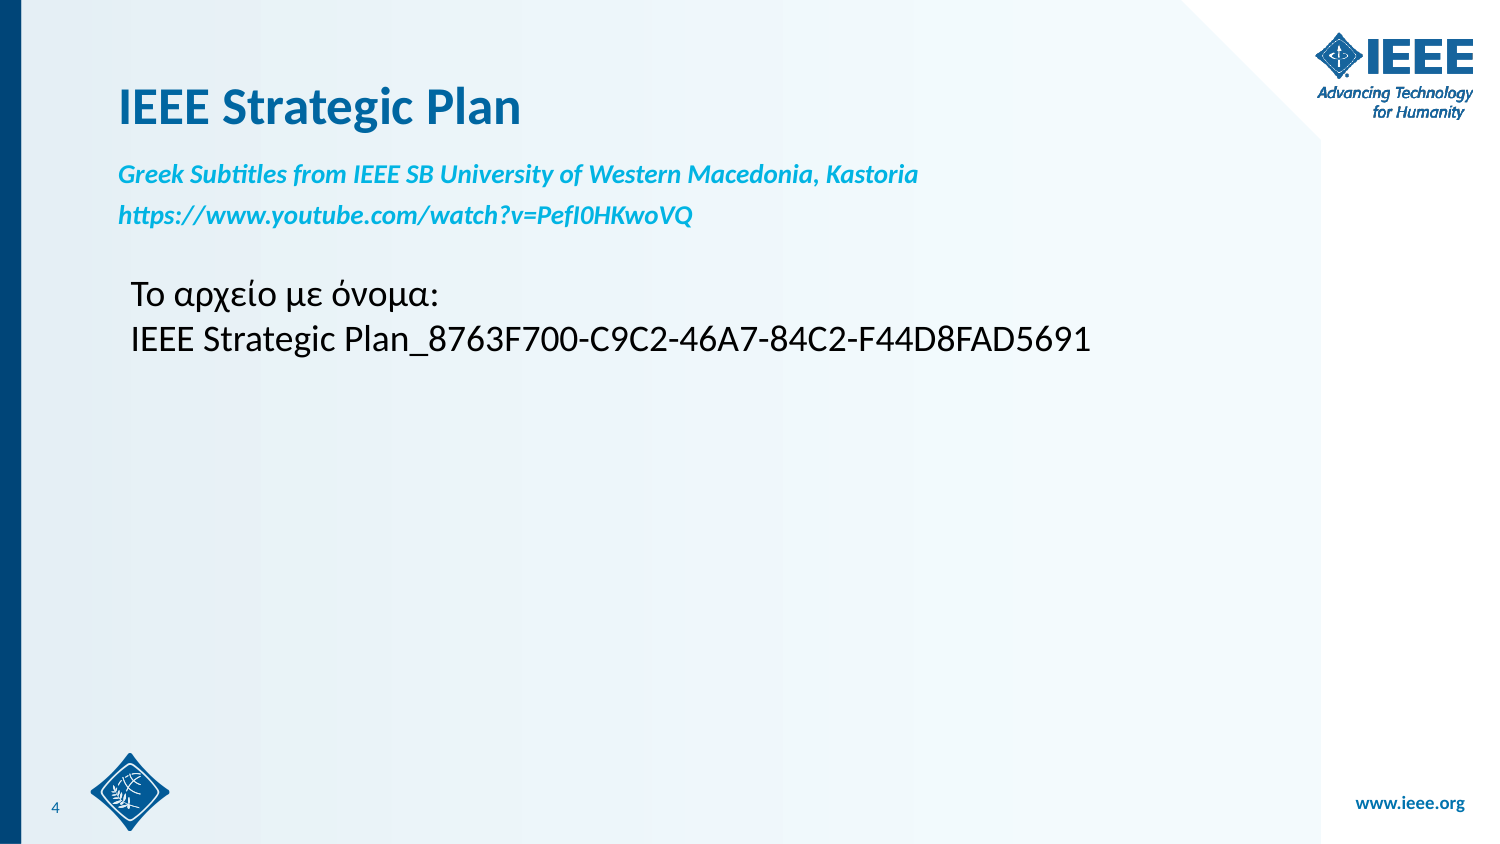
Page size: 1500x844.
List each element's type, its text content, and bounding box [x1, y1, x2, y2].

picture [87, 749, 173, 835]
text_box Το αρχείο με όνομα: IEEE Strategic Plan_8763F700-C9C2-46A7-84C2-F44D8FAD5691 [115, 261, 1153, 367]
slide_number 4 [36, 784, 87, 830]
list Greek Subtitles from IEEE SB University of Western Macedonia, Kastoria https://www.youtube.com/watch?v=PefI0HKwoVQ [103, 153, 1294, 238]
picture [1315, 32, 1473, 120]
title IEEE Strategic Plan [103, 43, 1192, 144]
